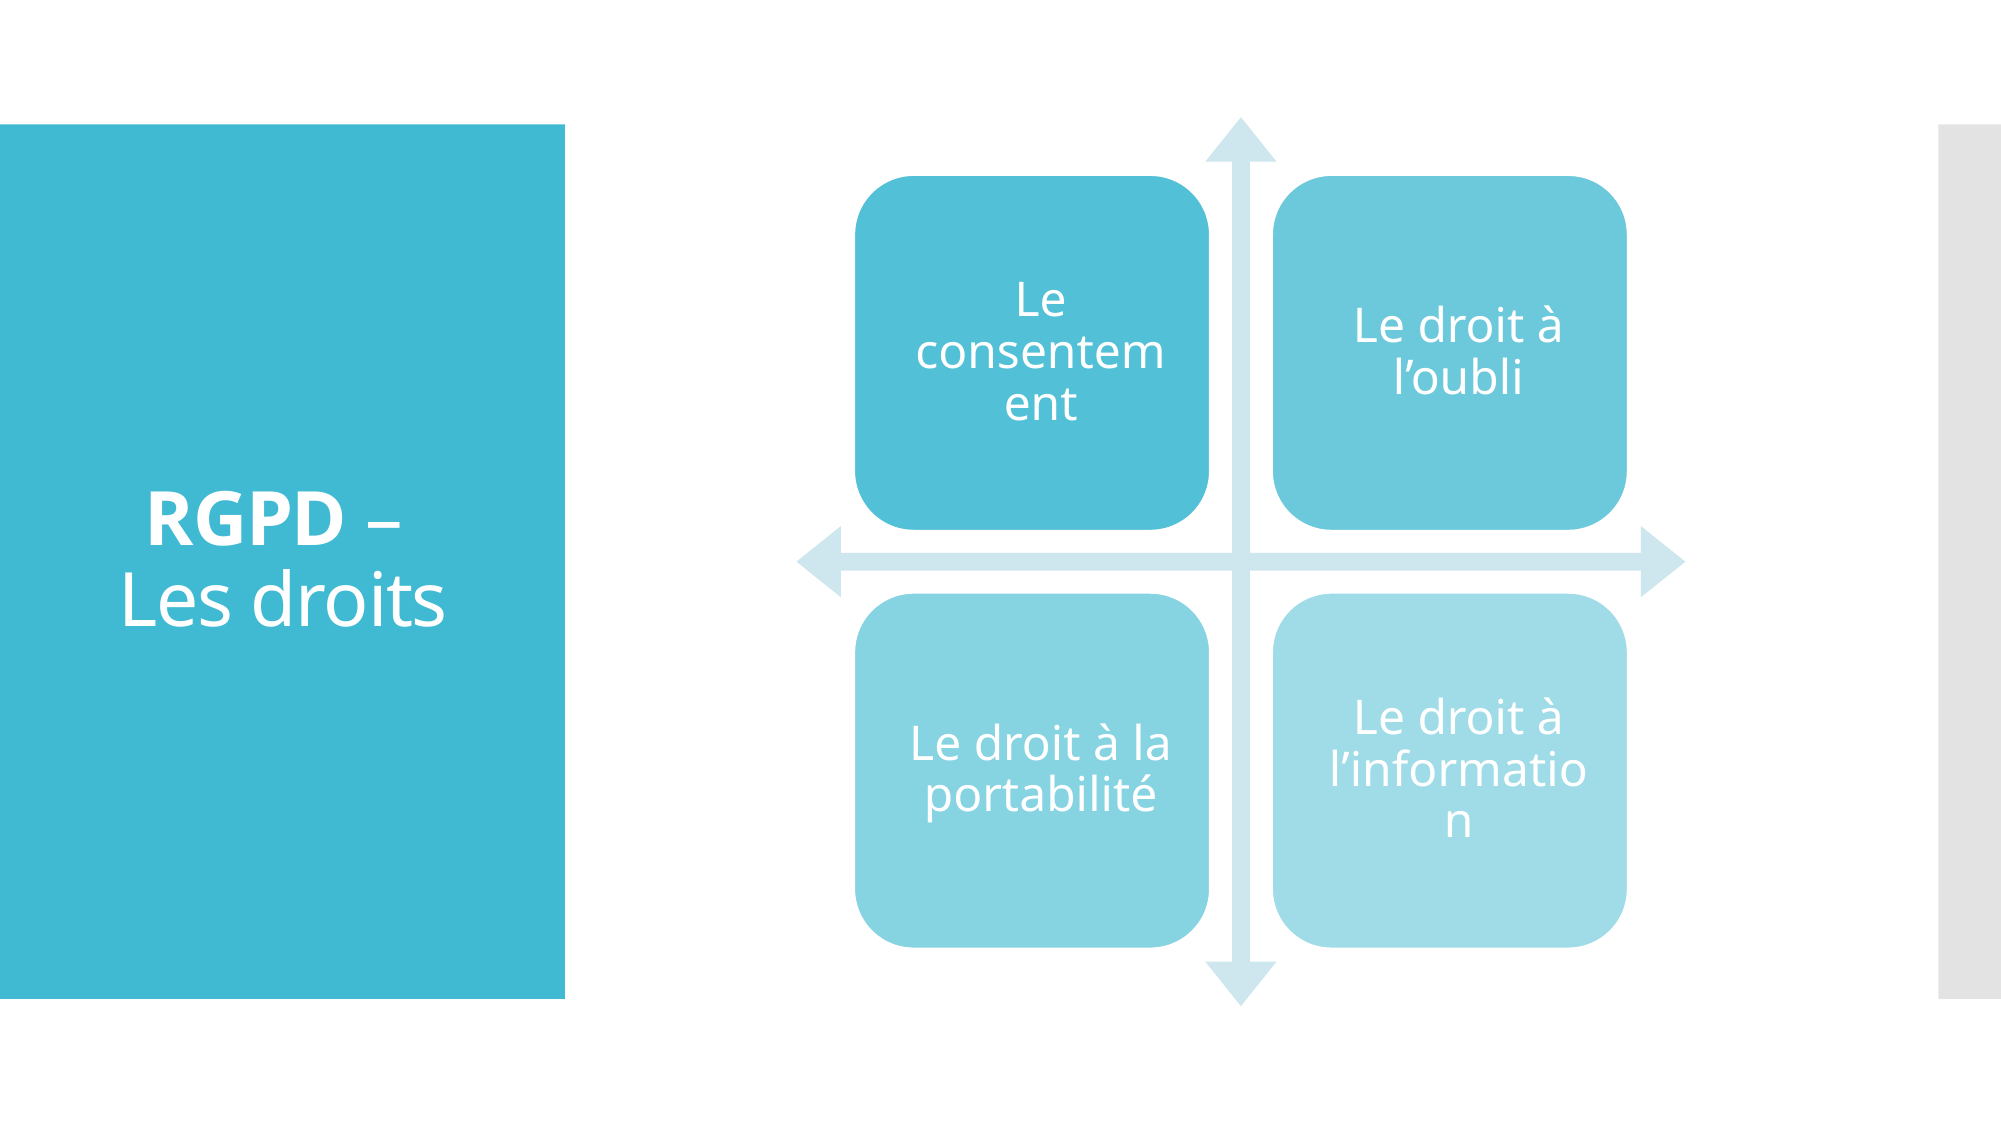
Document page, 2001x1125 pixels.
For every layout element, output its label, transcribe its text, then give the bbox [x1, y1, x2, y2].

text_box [573, 116, 1908, 1007]
title RGPD – Les droits [41, 184, 525, 940]
